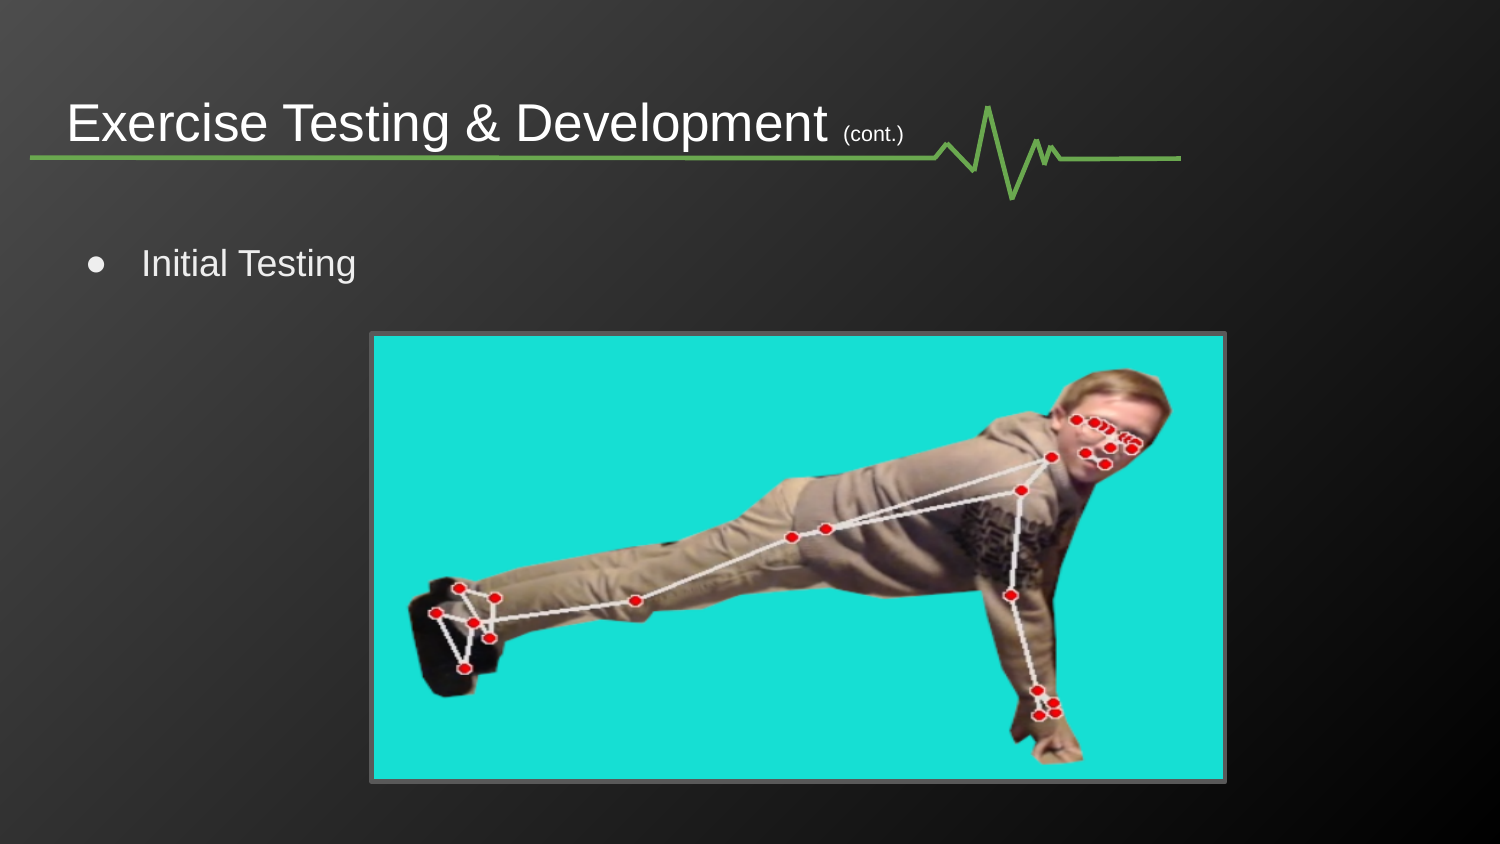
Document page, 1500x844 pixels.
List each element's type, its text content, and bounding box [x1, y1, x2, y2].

list Initial Testing [51, 217, 413, 300]
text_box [29, 105, 1182, 201]
title Exercise Testing & Development (cont.) [51, 72, 1449, 167]
picture [373, 335, 1223, 780]
